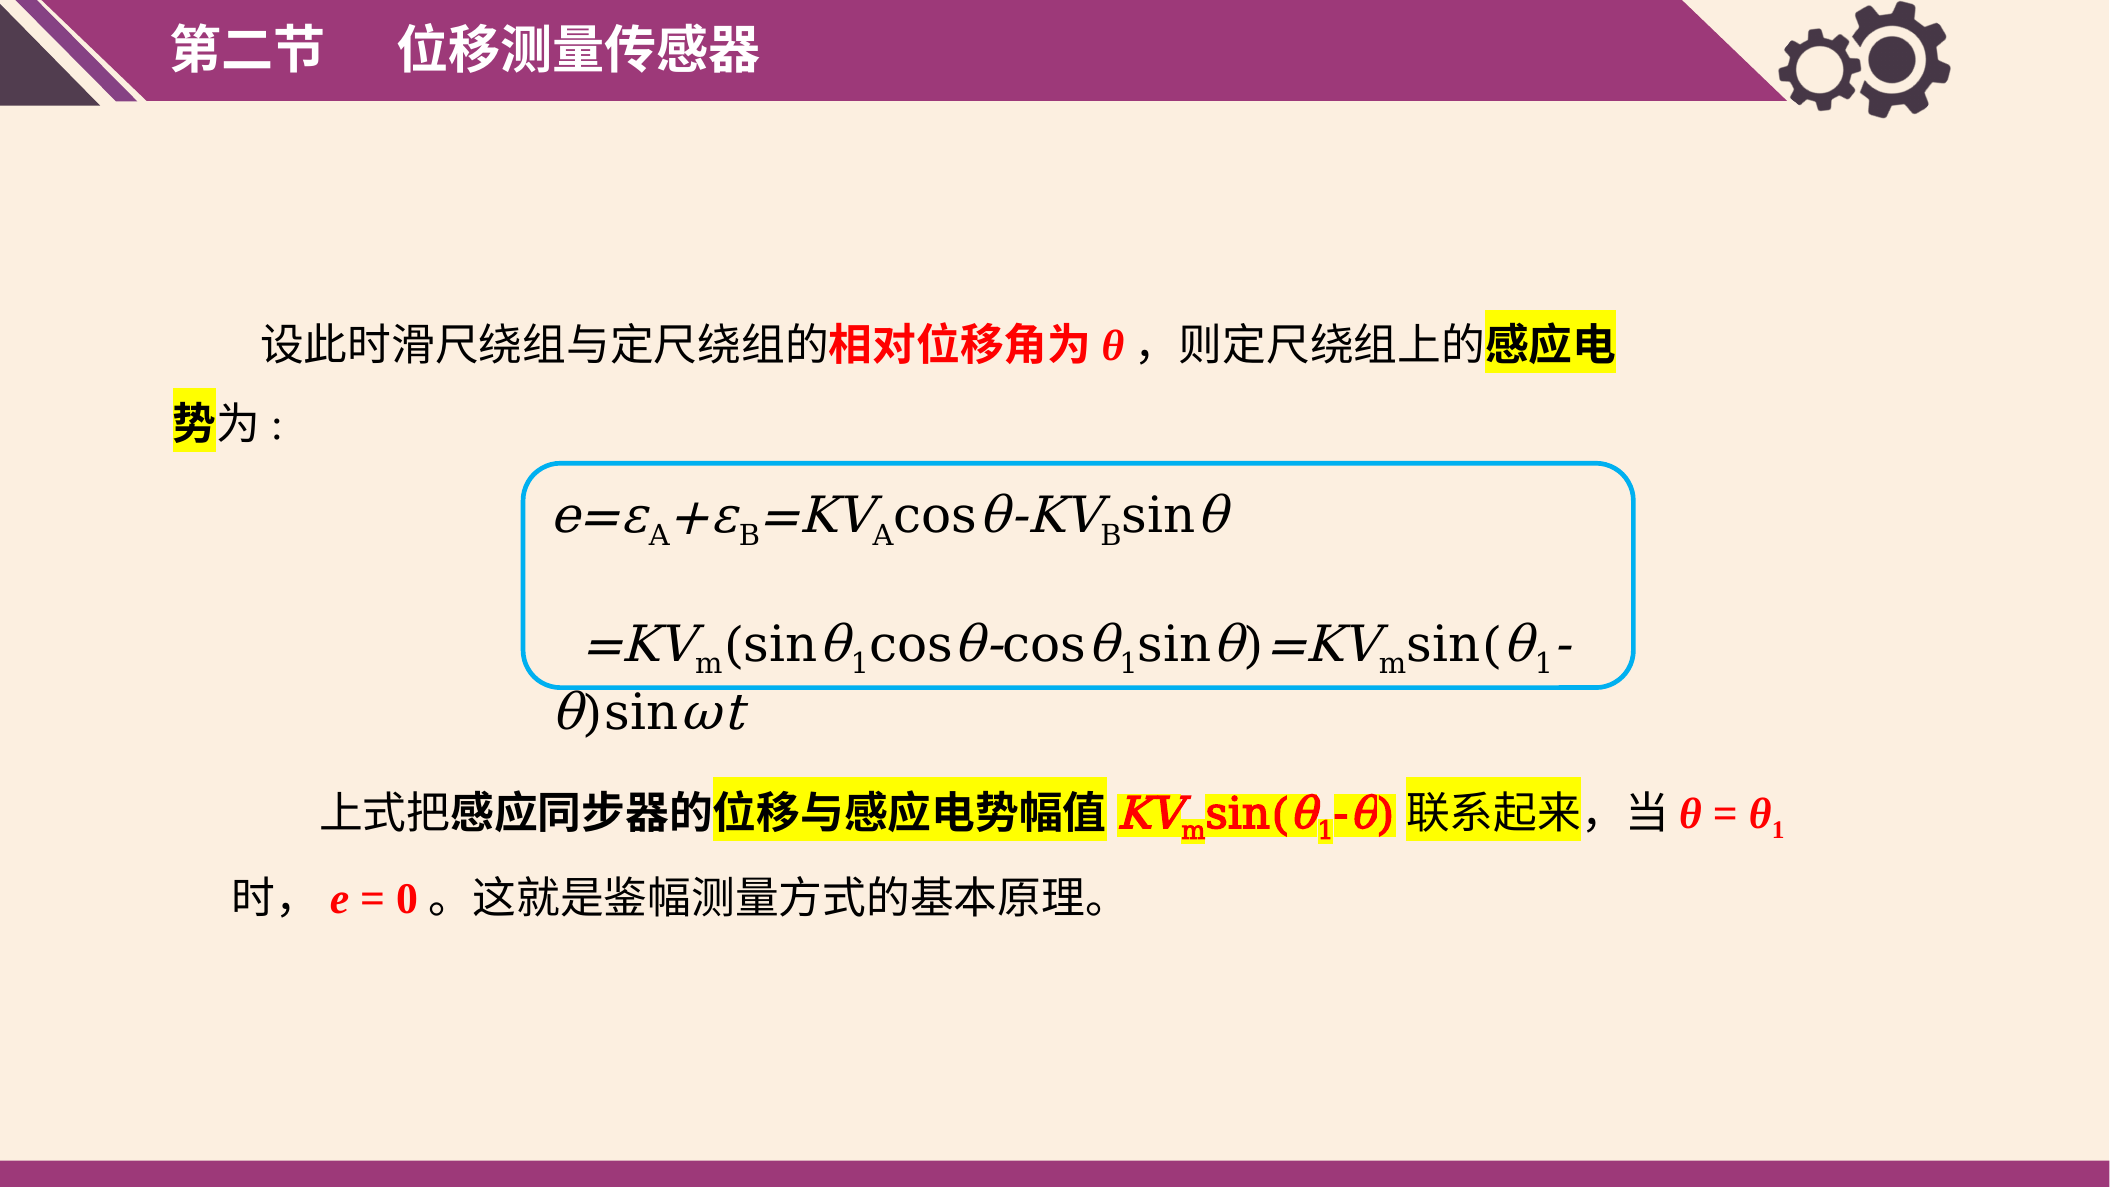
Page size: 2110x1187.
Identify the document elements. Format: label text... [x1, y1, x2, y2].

text_box 第二节 位移测量传感器 [153, 8, 1460, 87]
text_box [522, 462, 1635, 689]
text_box 上式把感应同步器的位移与感应电势幅值KVmsin(θ1-θ)联系起来，当θ = θ1时，e = 0。这就是鉴幅测量方式的基本原理。 [216, 746, 1811, 931]
text_box e=εA+εB=KVAcosθ-KVBsinθ =KVm(sinθ1cosθ-cosθ1sinθ)=KVmsin(θ1-θ)sinωt [534, 475, 1693, 746]
text_box [40, 0, 1790, 103]
text_box [13, 0, 140, 103]
text_box [0, 2, 103, 107]
picture [1793, 0, 1942, 139]
text_box 设此时滑尺绕组与定尺绕组的相对位移角为θ，则定尺绕组上的感应电势为: [156, 282, 1669, 456]
text_box [0, 1160, 2110, 1187]
